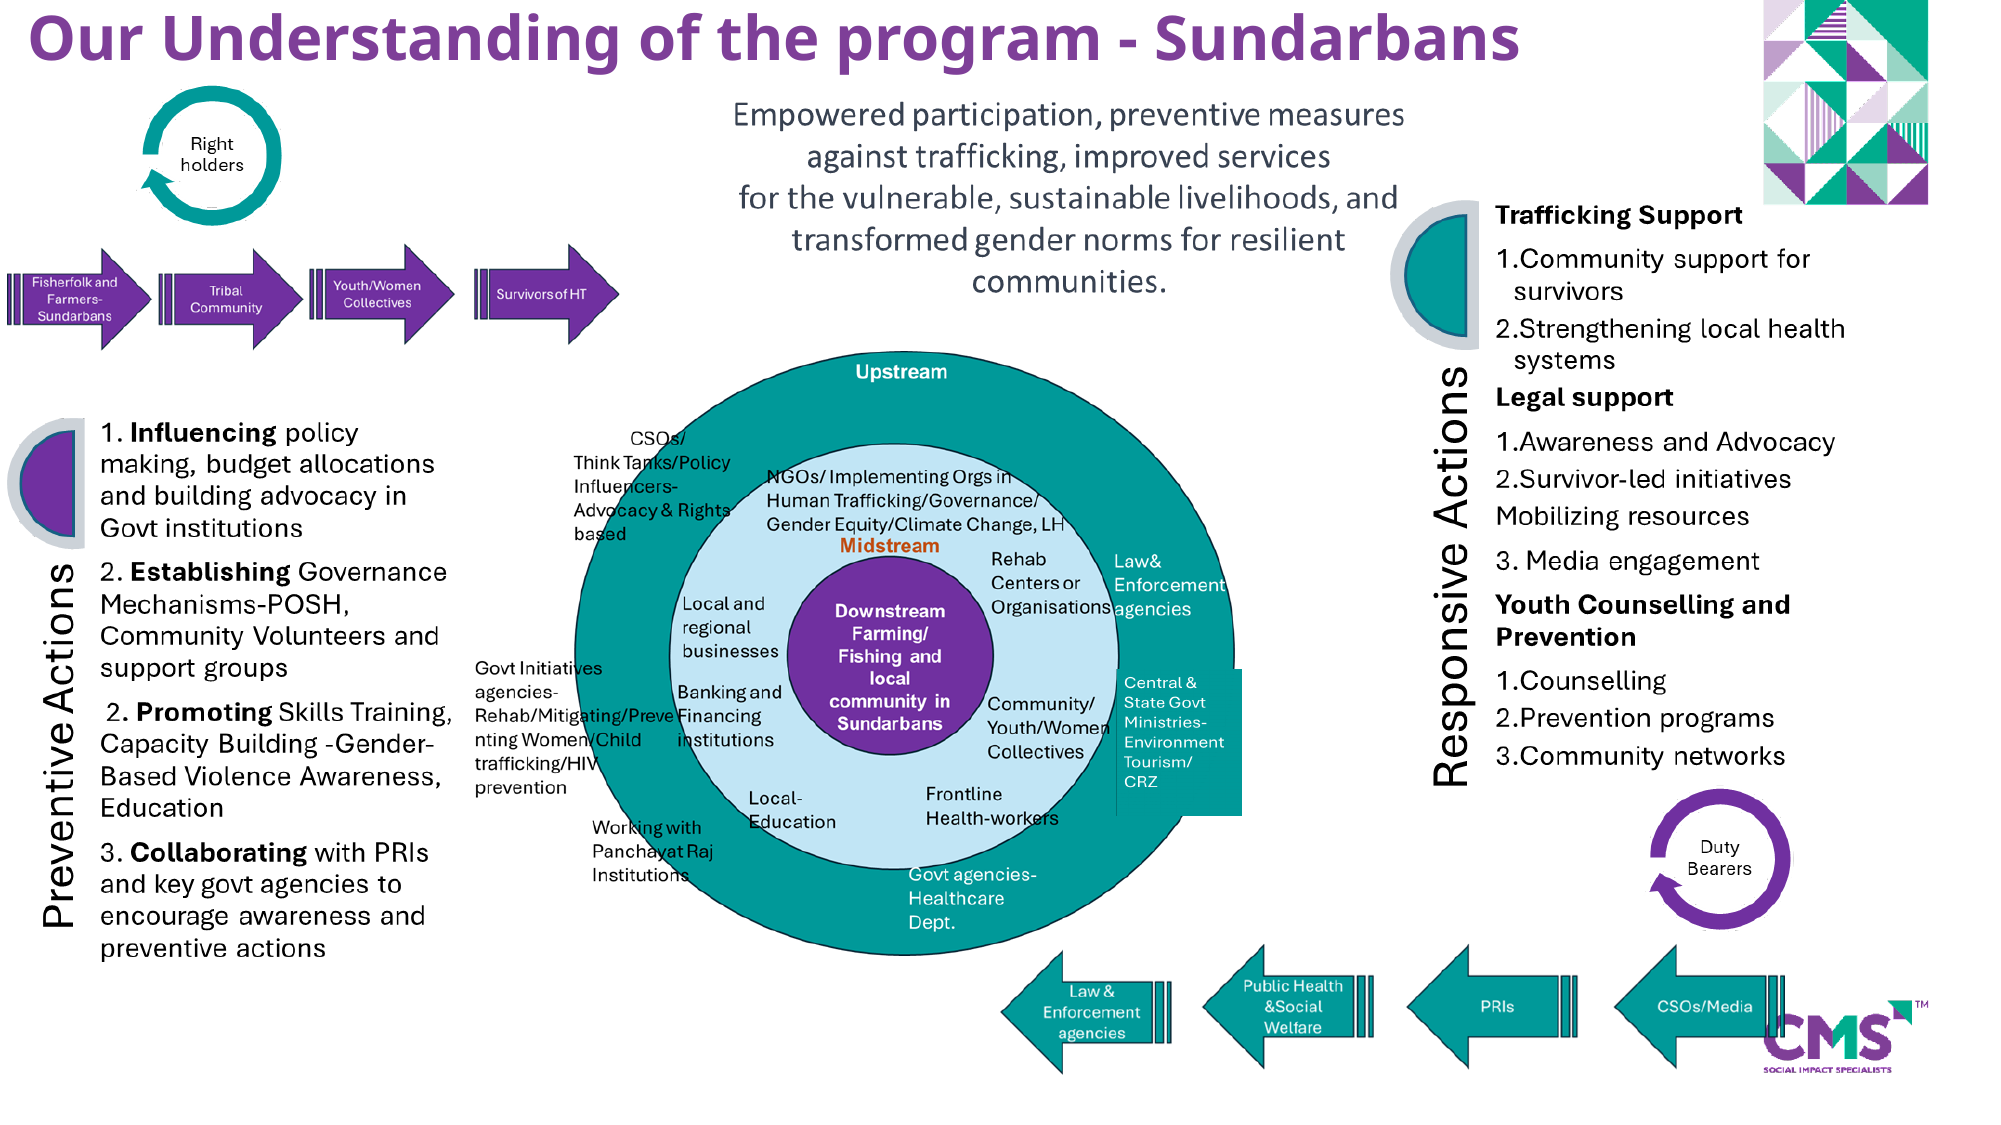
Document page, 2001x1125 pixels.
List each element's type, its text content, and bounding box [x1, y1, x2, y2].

picture [0, 0, 2000, 1125]
title Our Understanding of the program - Sundarbans [12, 0, 1737, 34]
